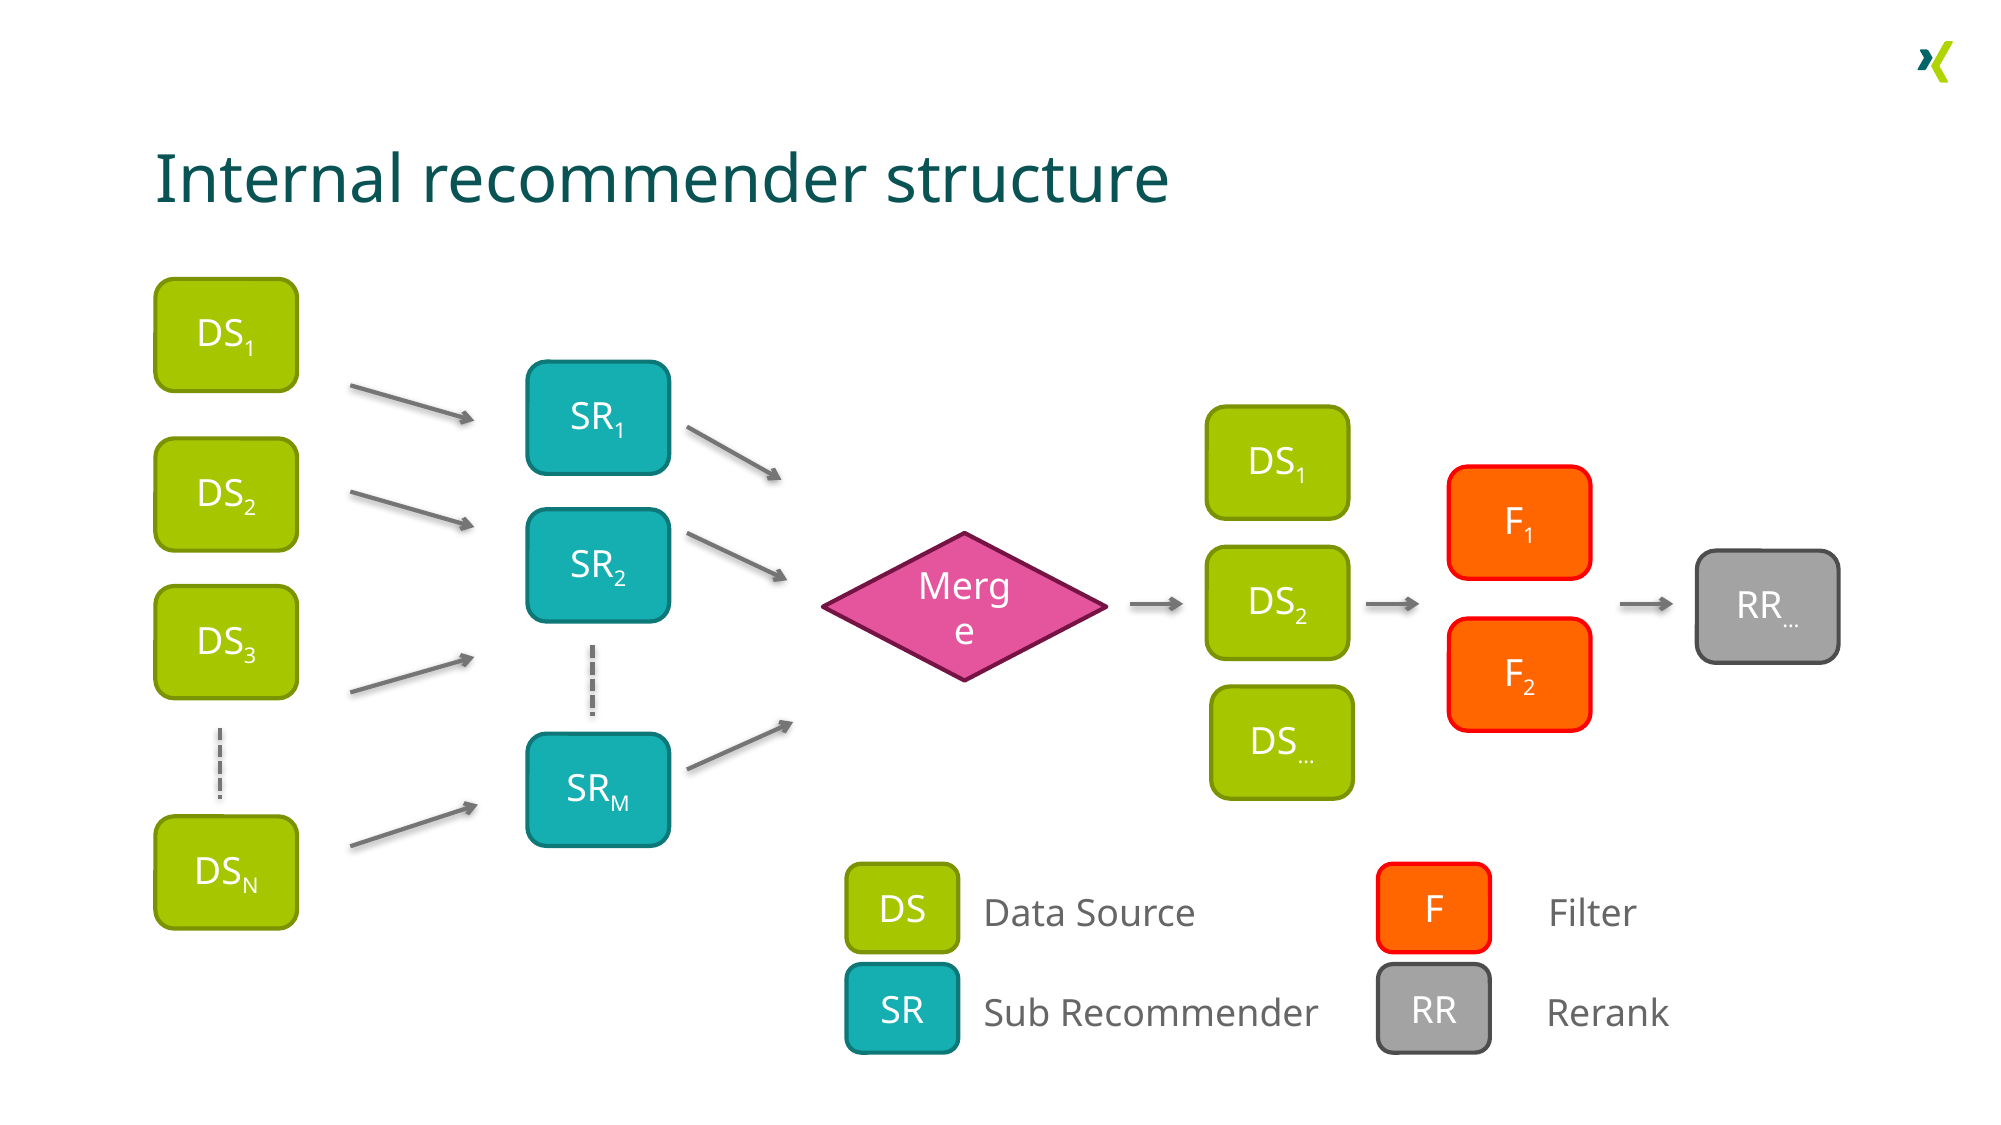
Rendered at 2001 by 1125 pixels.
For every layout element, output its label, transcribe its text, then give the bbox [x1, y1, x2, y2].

text_box DS1 [1204, 404, 1351, 521]
text_box Data Source [968, 881, 1212, 942]
text_box Merge [820, 531, 1109, 683]
text_box RR… [1694, 548, 1841, 665]
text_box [349, 804, 479, 847]
text_box SRM [525, 731, 672, 849]
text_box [686, 532, 788, 581]
text_box DS… [1209, 684, 1356, 801]
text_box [349, 491, 475, 528]
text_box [686, 426, 782, 480]
text_box Sub Recommender [968, 981, 1335, 1042]
text_box DS [844, 861, 961, 955]
text_box SR [844, 961, 961, 1055]
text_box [349, 656, 475, 693]
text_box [349, 385, 475, 421]
text_box RR [1375, 961, 1492, 1055]
text_box SR1 [525, 359, 672, 476]
text_box F2 [1446, 616, 1593, 733]
title Internal recommender structure [155, 145, 1845, 309]
text_box F [1375, 861, 1493, 955]
text_box F1 [1446, 464, 1593, 581]
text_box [686, 721, 794, 770]
text_box DS2 [1204, 544, 1351, 662]
text_box DS1 [153, 276, 300, 394]
text_box DS3 [153, 583, 300, 701]
text_box DS2 [153, 436, 300, 553]
text_box SR2 [525, 507, 672, 624]
text_box DSN [153, 814, 300, 931]
text_box Rerank [1531, 981, 1685, 1042]
text_box Filter [1533, 881, 1653, 942]
